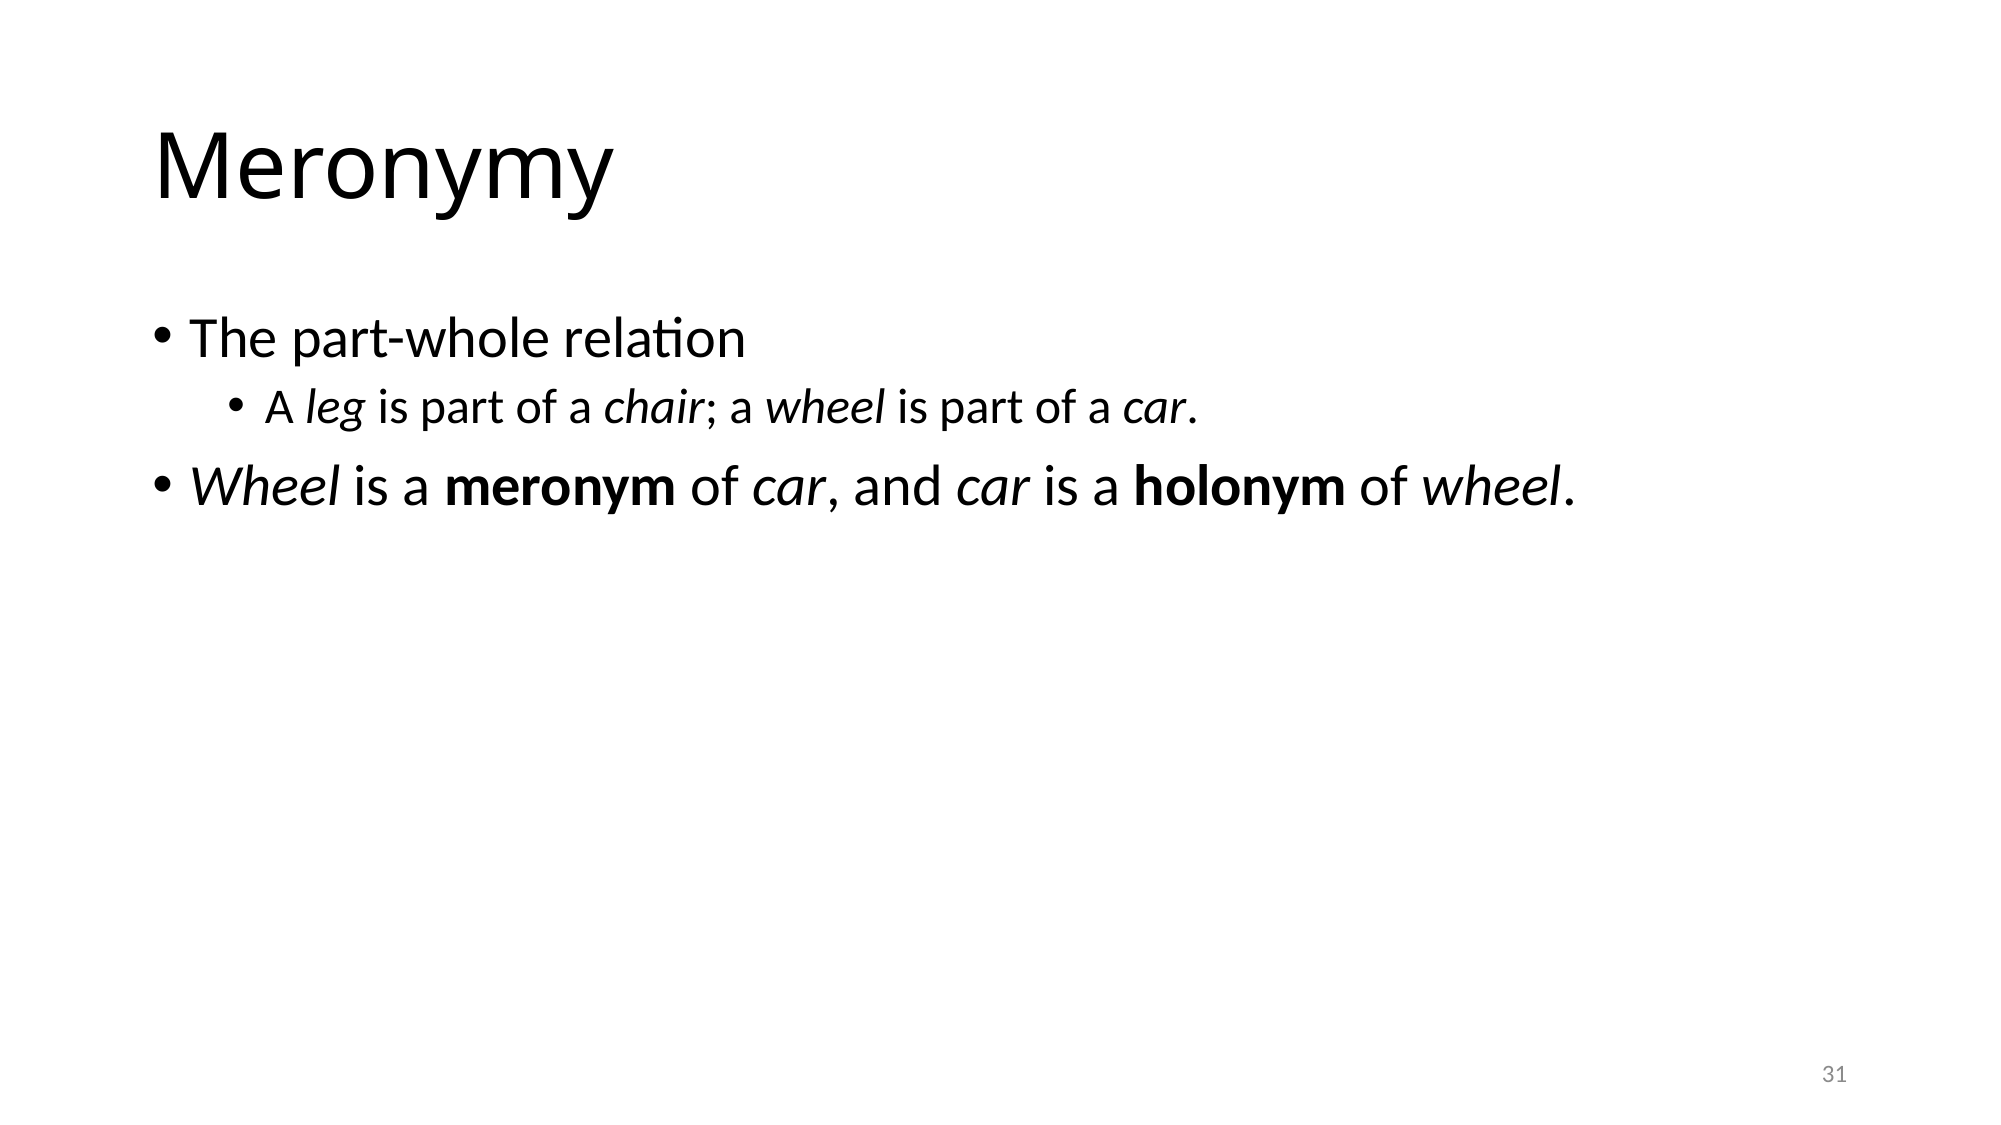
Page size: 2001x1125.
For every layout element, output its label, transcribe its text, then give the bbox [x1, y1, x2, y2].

title Meronymy [137, 59, 1863, 278]
slide_number 31 [1412, 1042, 1863, 1103]
list The part-whole relation A leg is part of a chair; a wheel is part of a car. Wheel is a meronym of car, and car is a holonym of wheel. [137, 299, 1863, 1014]
